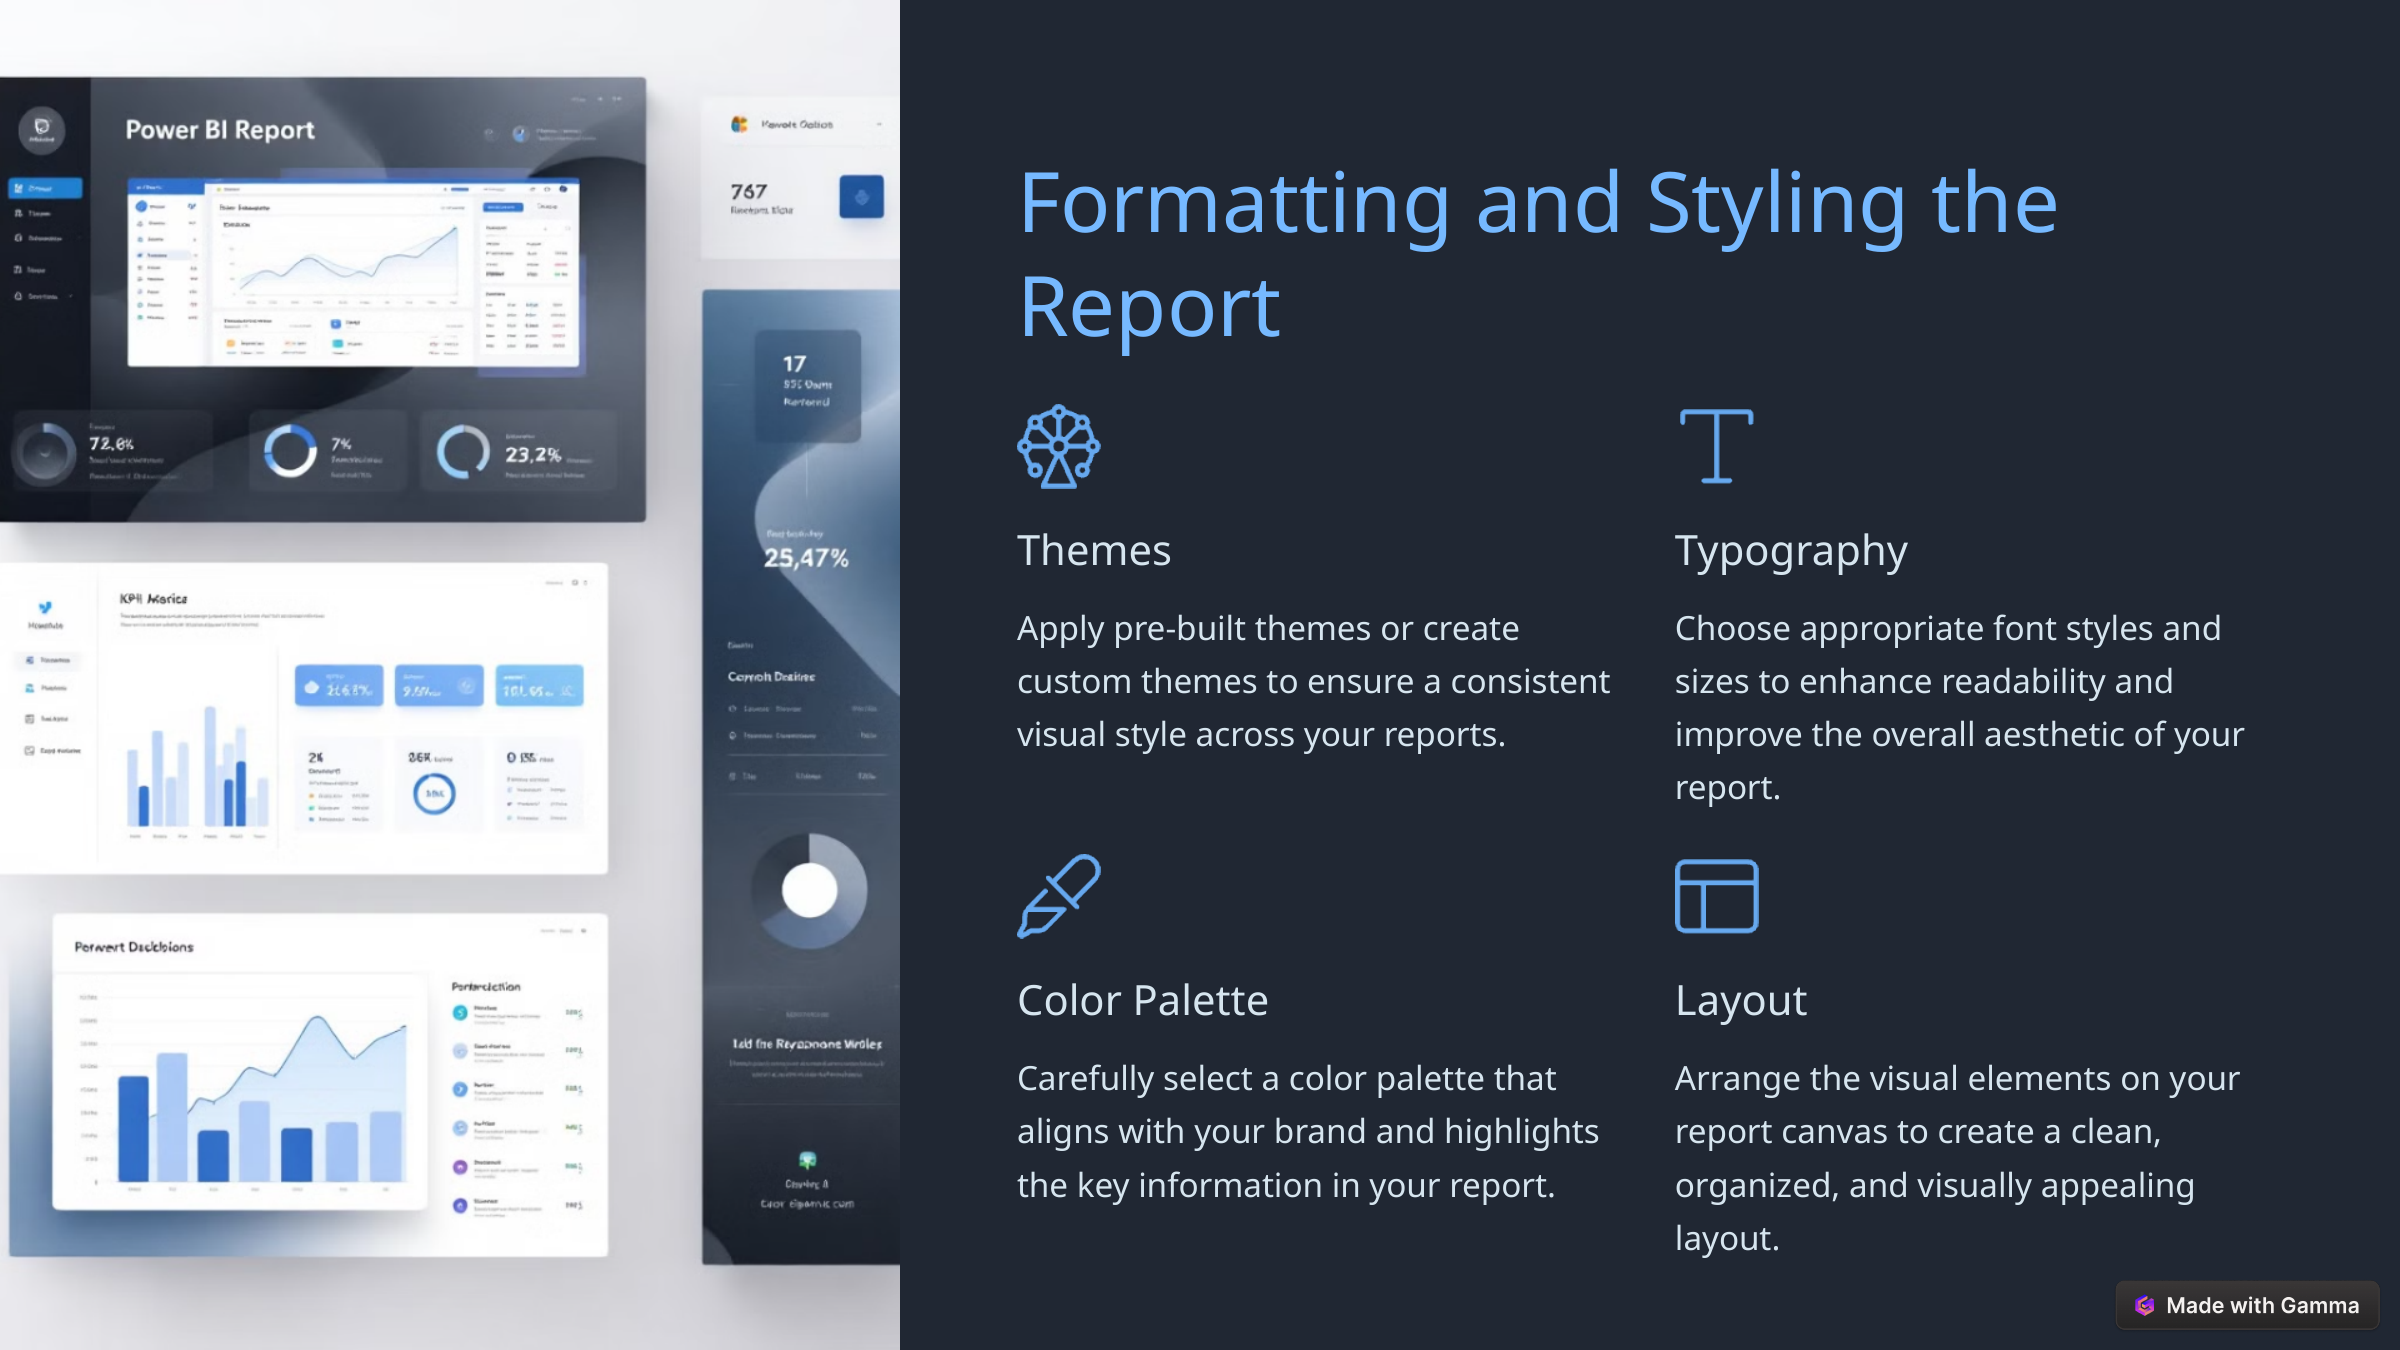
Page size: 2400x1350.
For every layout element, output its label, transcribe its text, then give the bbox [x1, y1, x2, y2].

text_box Carefully select a color palette that aligns with your brand and highlights the key information in your report. [1017, 1044, 1625, 1205]
picture [2106, 1271, 2389, 1339]
picture [1016, 854, 1101, 939]
text_box Choose appropriate font styles and sizes to enhance readability and improve the overall aesthetic of your report. [1675, 593, 2283, 755]
text_box Typography [1675, 521, 2094, 574]
picture [1675, 854, 1759, 939]
text_box Apply pre-built themes or create custom themes to ensure a consistent visual style across your reports. [1017, 593, 1625, 755]
text_box Layout [1675, 971, 2094, 1025]
text_box Arrange the visual elements on your report canvas to create a clean, organized, and visually appealing layout. [1675, 1044, 2283, 1205]
text_box Themes [1017, 521, 1436, 574]
picture [0, 0, 900, 1350]
text_box Formatting and Styling the Report [1017, 145, 2283, 355]
picture [1016, 404, 1101, 489]
text_box Color Palette [1017, 971, 1436, 1025]
picture [1675, 404, 1759, 489]
